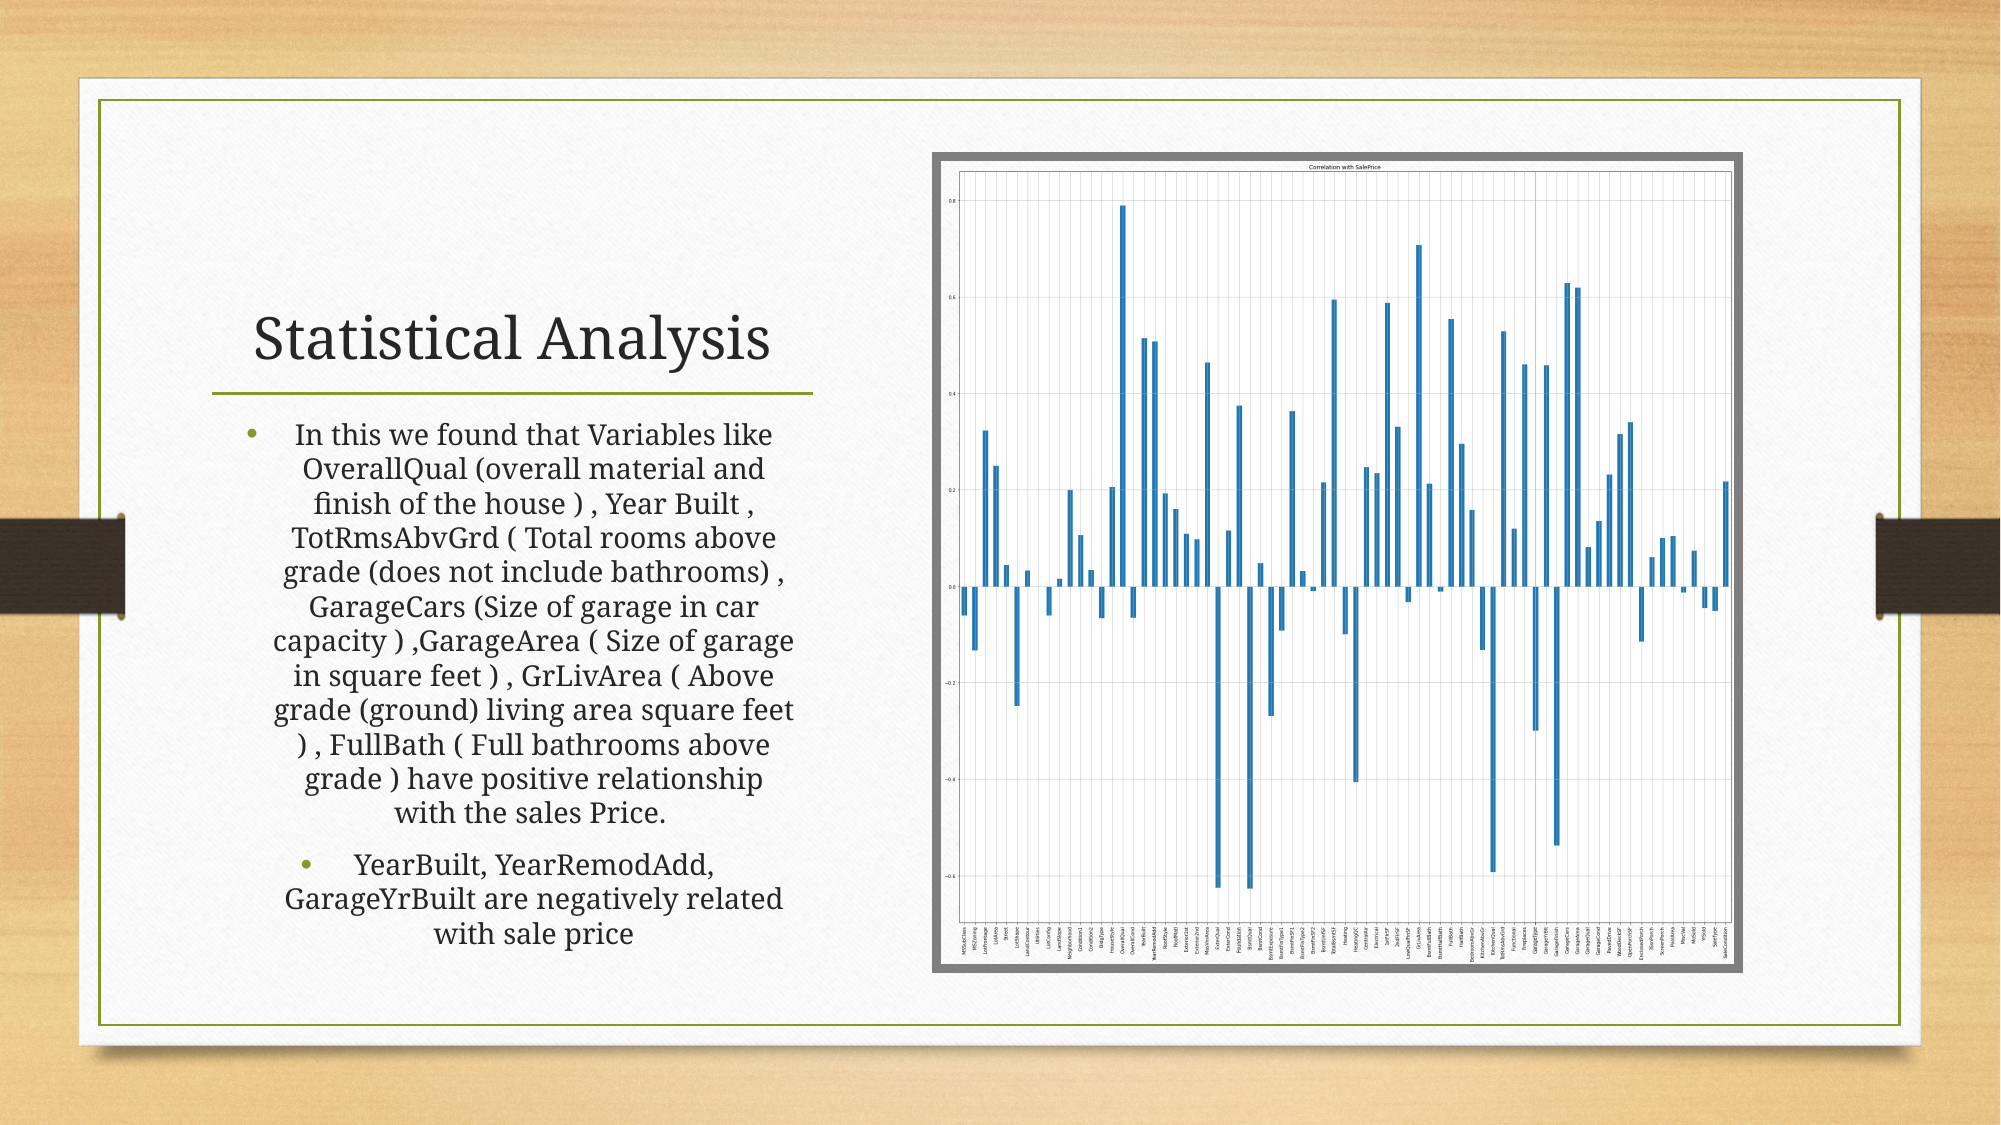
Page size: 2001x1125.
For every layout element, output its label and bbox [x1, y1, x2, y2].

text_box [0, 0, 2000, 1125]
picture [940, 160, 1735, 965]
